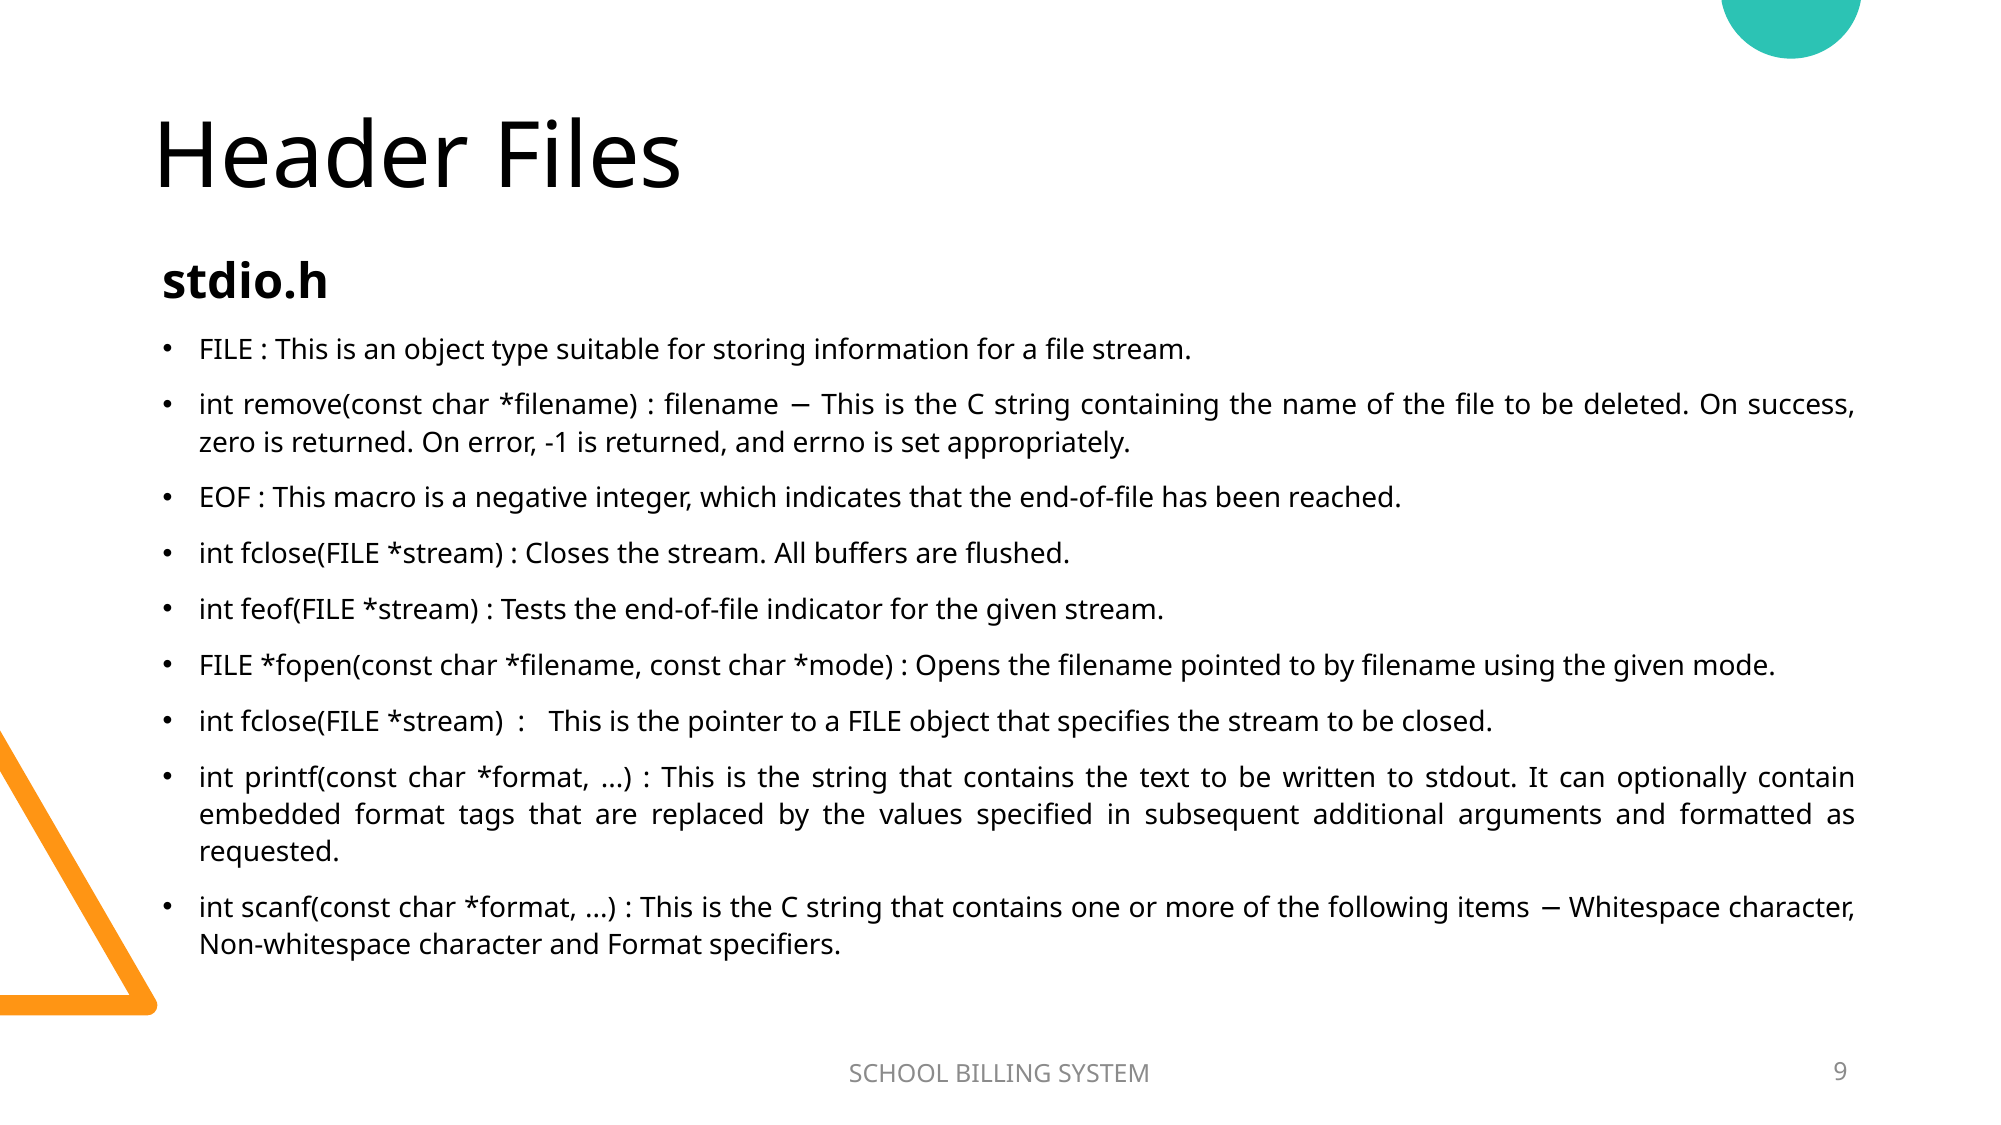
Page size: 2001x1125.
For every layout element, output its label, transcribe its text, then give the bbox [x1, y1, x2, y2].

footer SCHOOL BILLING SYSTEM [662, 1042, 1338, 1103]
slide_number 9 [1412, 1042, 1863, 1103]
list stdio.h FILE : This is an object type suitable for storing information for a file stream. int remove(const char *filename) : filename − This is the C string containing the name of the file to be deleted. On success, zero is returned. On error, -1 is returned, and errno is set appropriately. EOF : This macro is a negative integer, which indicates that the end-of-file has been reached. int fclose(FILE *stream) : Closes the stream. All buffers are flushed. int feof(FILE *stream) : Tests the end-of-file indicator for the given stream. FILE *fopen(const char *filename, const char *mode) : Opens the filename pointed to by filename using the given mode. int fclose(FILE *stream) : This is the pointer to a FILE object that specifies the stream to be closed. int printf(const char *format, ...) : This is the string that contains the text to be written to stdout. It can optionally contain embedded format tags that are replaced by the values specified in subsequent additional arguments and formatted as requested. int scanf(const char *format, ...) : This is the C string that contains one or more of the following items − Whitespace character, Non-whitespace character and Format specifiers. [147, 248, 1873, 970]
title Header Files [137, 49, 1863, 267]
